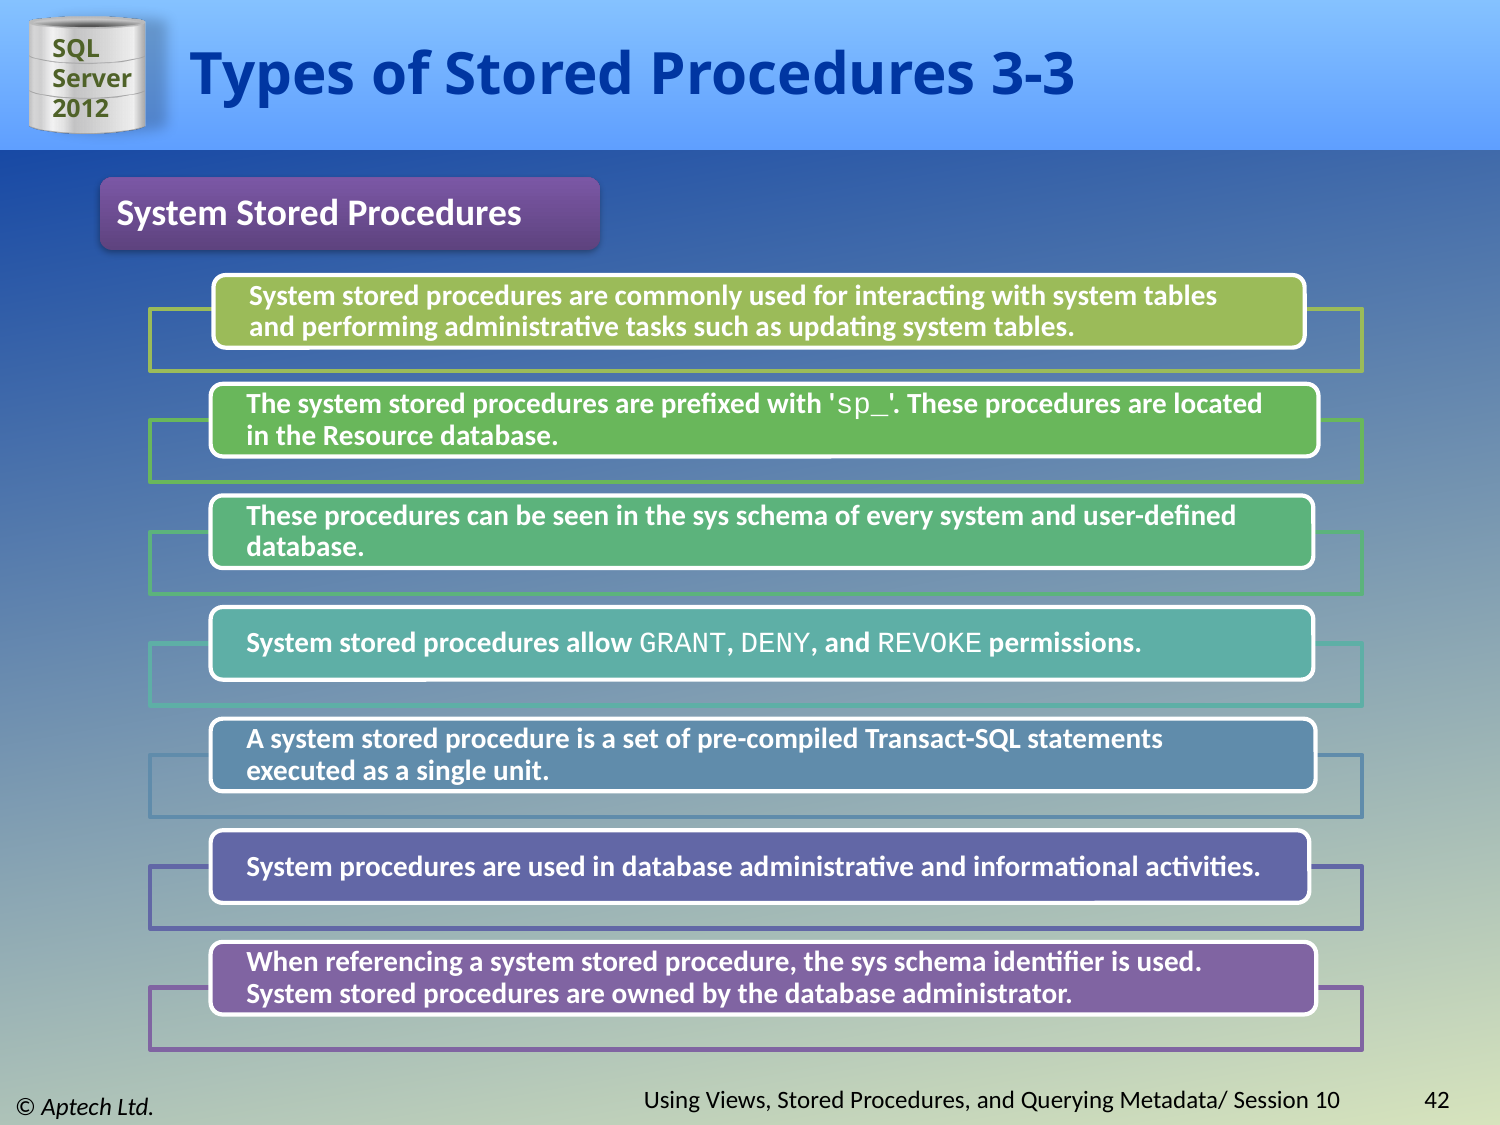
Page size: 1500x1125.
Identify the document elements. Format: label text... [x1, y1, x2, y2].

picture [24, 0, 150, 150]
footer Using Views, Stored Procedures, and Querying Metadata/ Session 10 [375, 1084, 1363, 1113]
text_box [149, 262, 1363, 1051]
title Types of Stored Procedures 3-3 [174, 37, 1426, 106]
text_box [99, 177, 601, 251]
slide_number 42 [1363, 1084, 1465, 1113]
